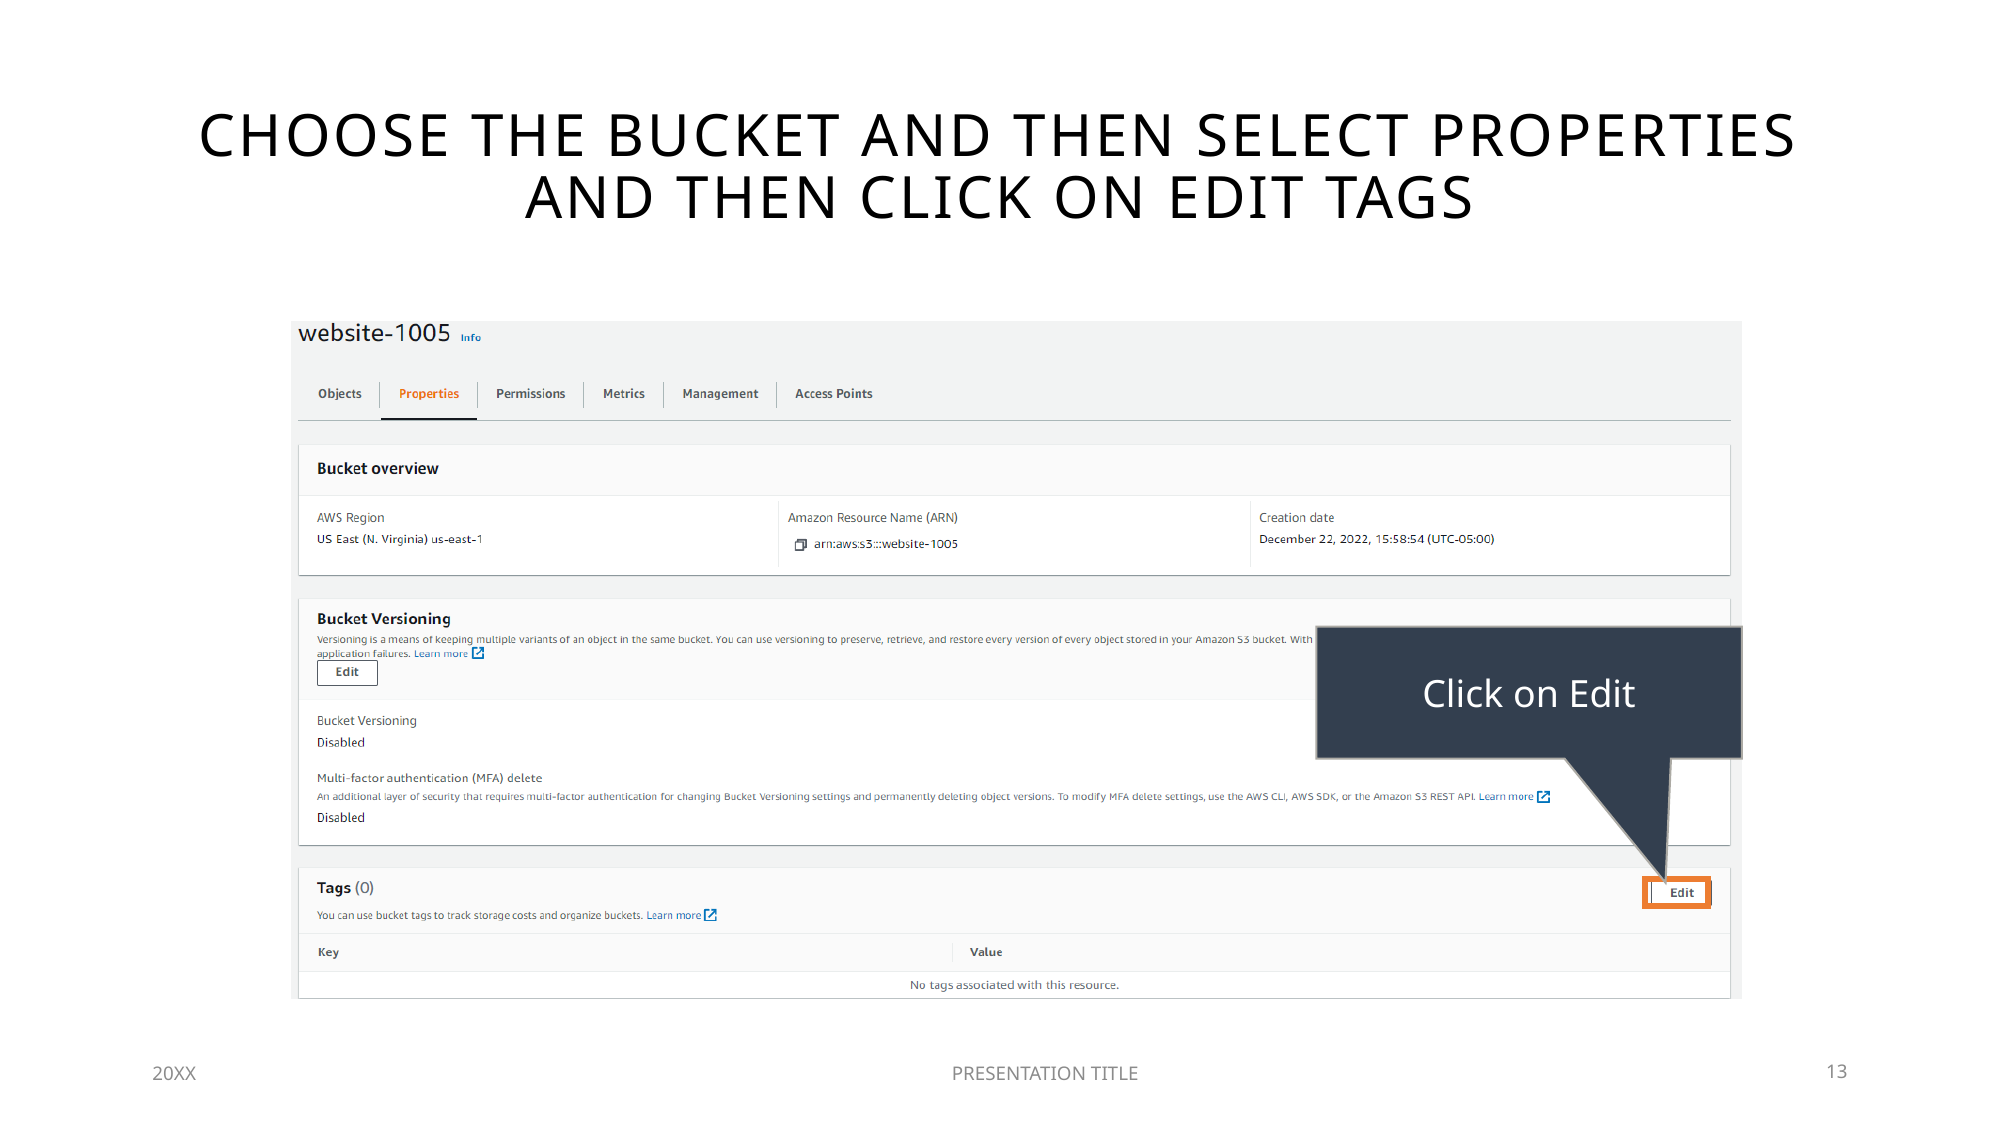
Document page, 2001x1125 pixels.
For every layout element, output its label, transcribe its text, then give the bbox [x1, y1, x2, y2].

picture [291, 321, 1742, 999]
slide_number 20XX [137, 1042, 588, 1103]
footer PRESENTATION TITLE [707, 1042, 1383, 1103]
slide_number 13 [1412, 1042, 1863, 1103]
title Choose the bucket and then select properties and then click on edit tags [137, 59, 1863, 278]
